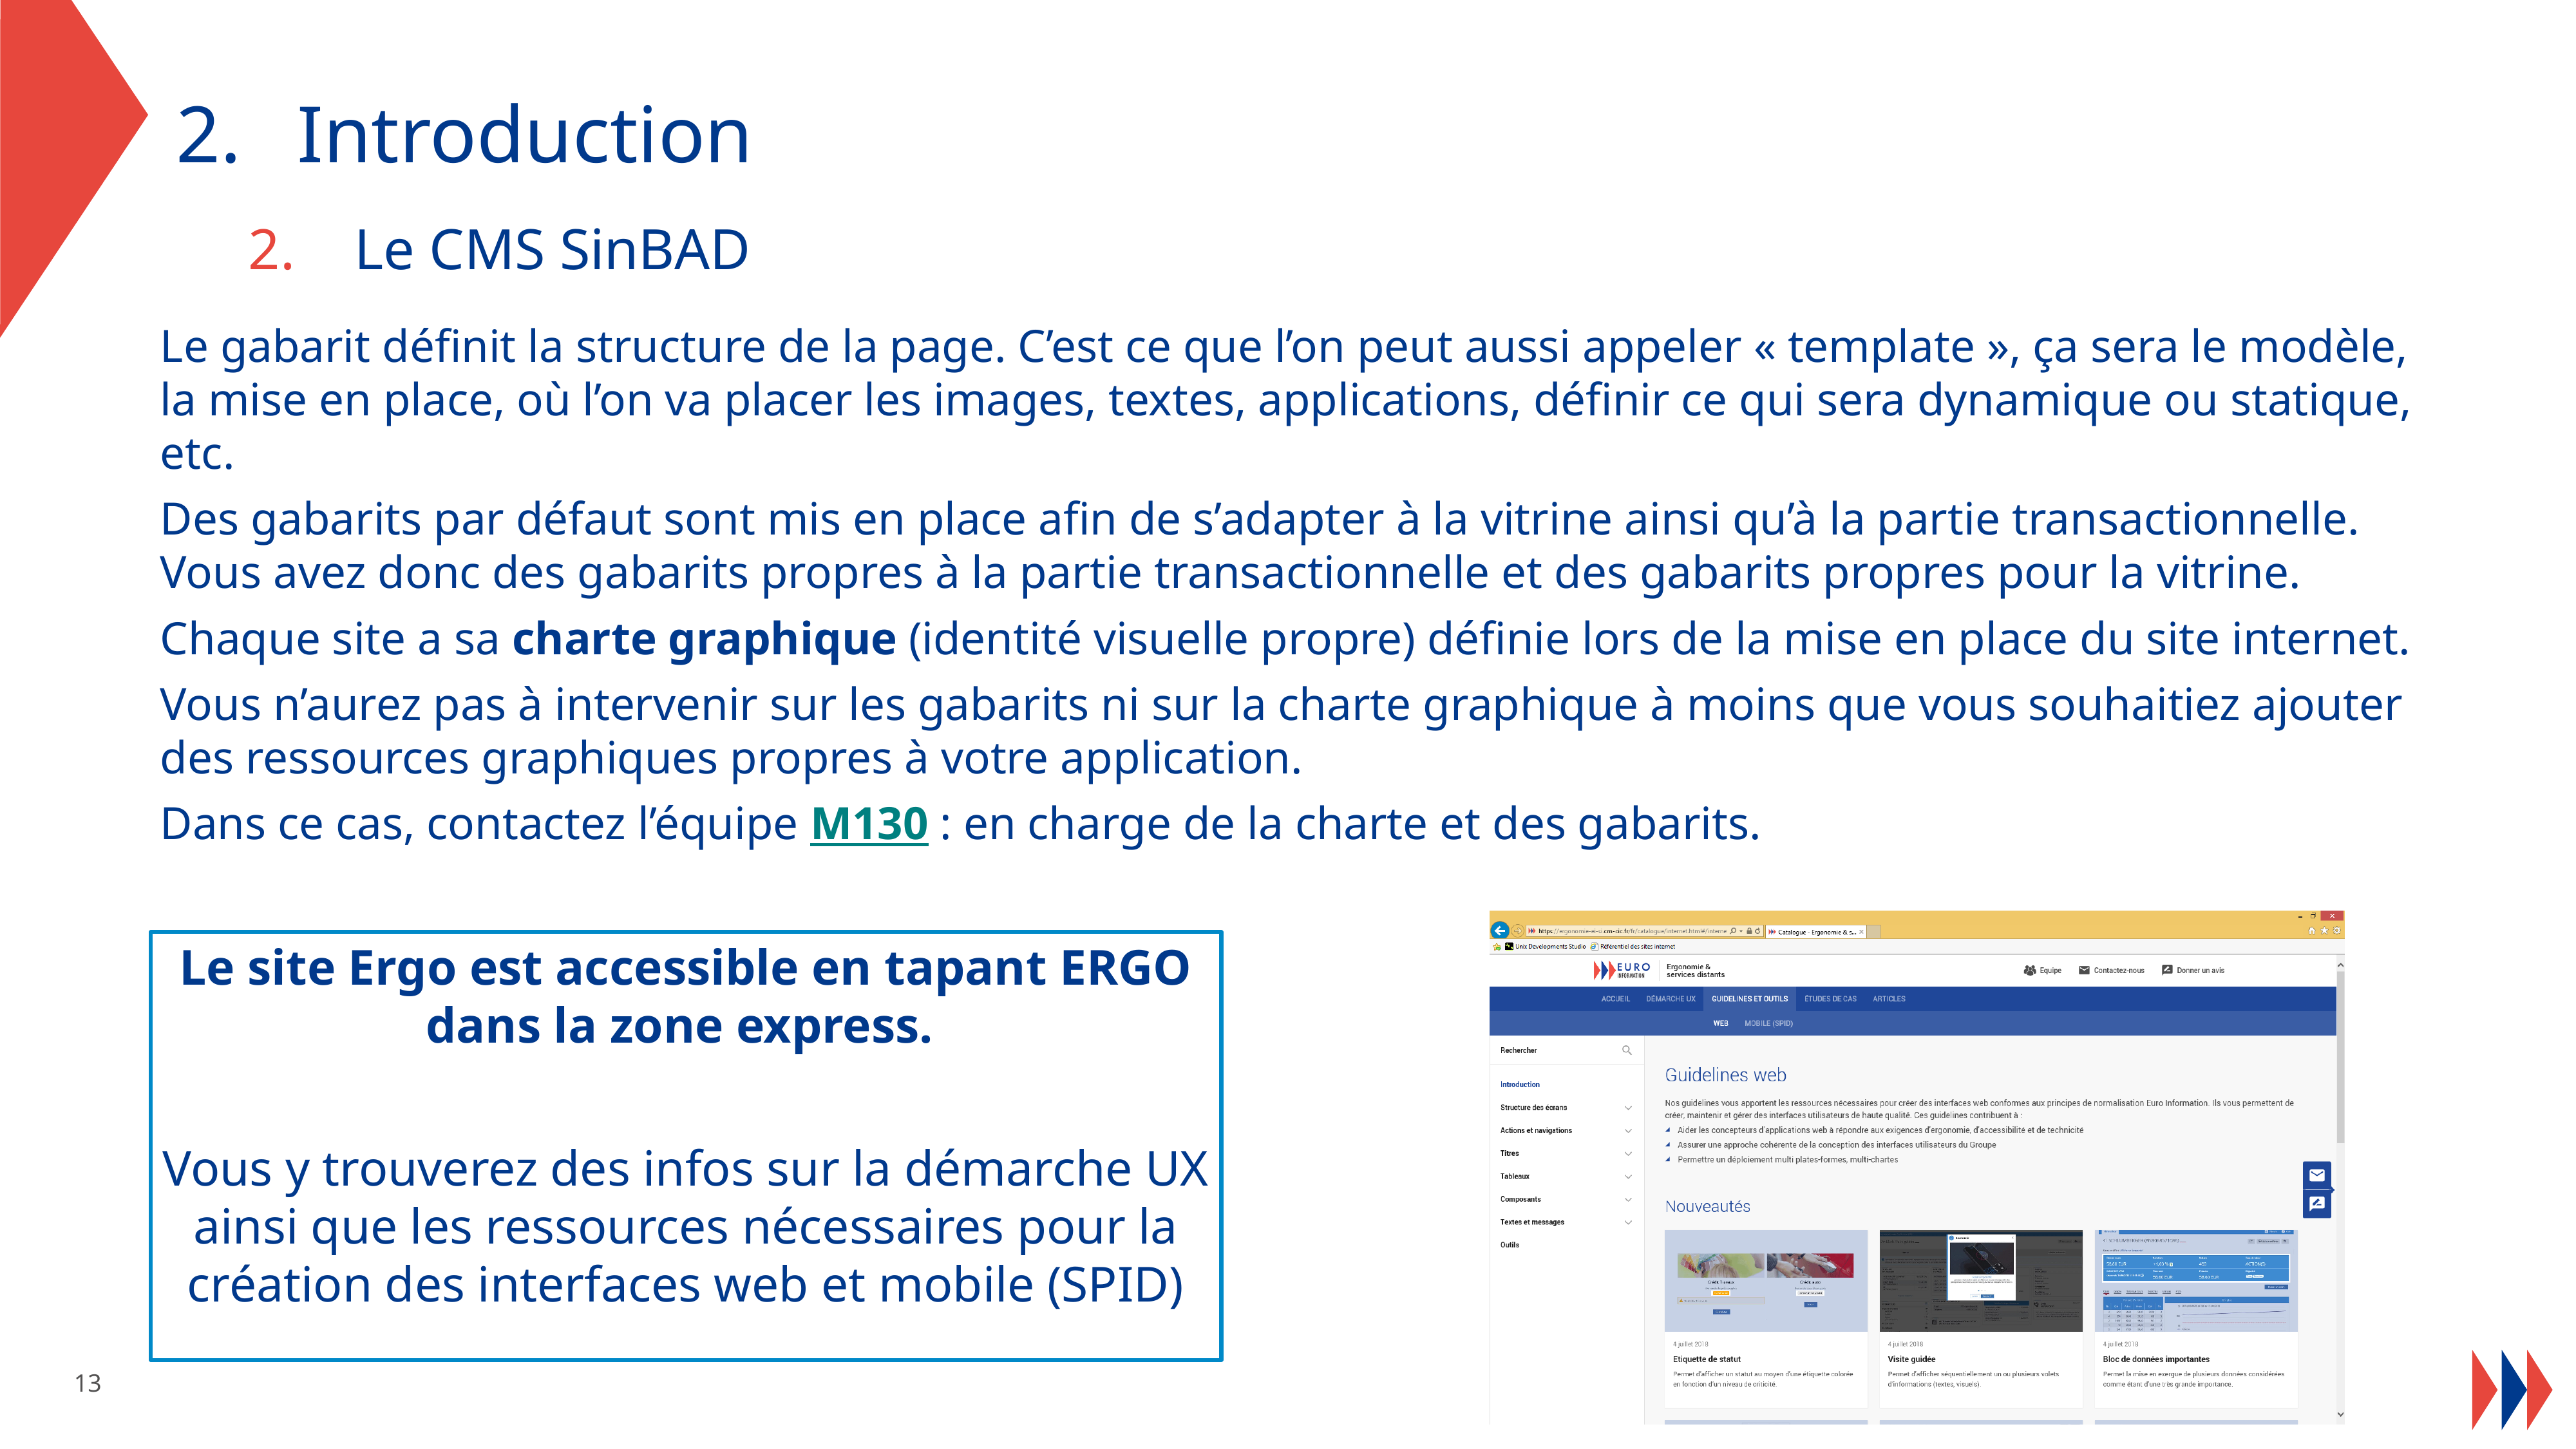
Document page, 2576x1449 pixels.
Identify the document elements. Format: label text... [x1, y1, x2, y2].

text_box Le CMS SinBAD [166, 252, 1048, 287]
list Le gabarit définit la structure de la page. C’est ce que l’on peut aussi appeler « template », ça sera le modèle, la mise en place, où l’on va placer les images, textes, applications, définir ce qui sera dynamique ou statique, etc. Des gabarits par défaut sont mis en place afin de s’adapter à la vitrine ainsi qu’à la partie transactionnelle. Vous avez donc des gabarits propres à la partie transactionnelle et des gabarits propres pour la vitrine. Chaque site a sa charte graphique (identité visuelle propre) définie lors de la mise en place du site internet. Vous n’aurez pas à intervenir sur les gabarits ni sur la charte graphique à moins que vous souhaitiez ajouter des ressources graphiques propres à votre application. Dans ce cas, contactez l’équipe M130 : en charge de la charte et des gabarits. [150, 313, 2456, 933]
slide_number 13 [37, 1353, 138, 1415]
text_box Le site Ergo est accessible en tapant ERGO dans la zone express. Vous y trouverez des infos sur la démarche UX ainsi que les ressources nécessaires pour la création des interfaces web et mobile (SPID) [149, 931, 1222, 1361]
text_box Introduction [166, 23, 2472, 252]
picture [1489, 911, 2345, 1425]
